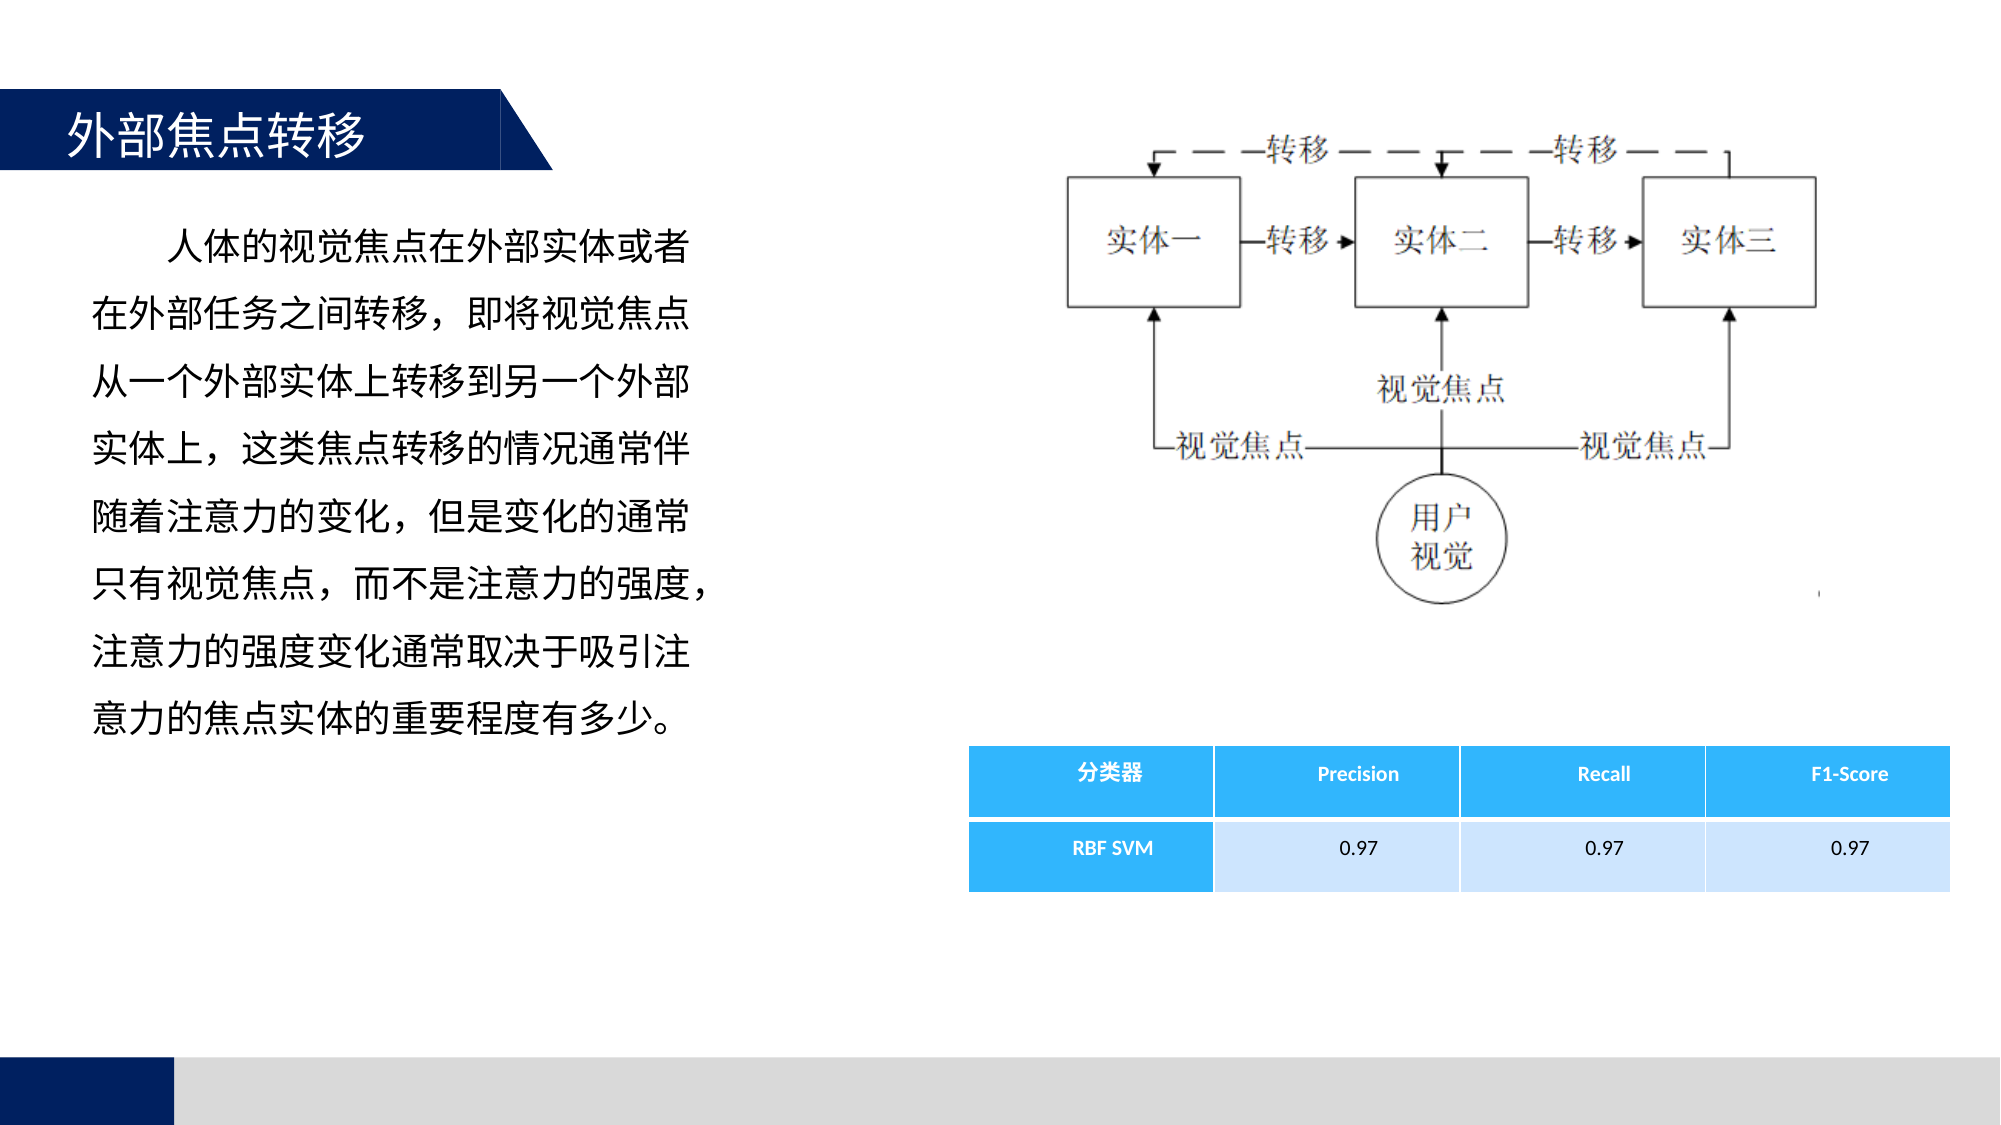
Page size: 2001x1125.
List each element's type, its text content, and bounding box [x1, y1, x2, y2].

table_header F1-Score [1706, 746, 1950, 817]
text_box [0, 89, 553, 173]
table_cell 0.97 [1215, 822, 1459, 892]
text_box 人体的视觉焦点在外部实体或者在外部任务之间转移，即将视觉焦点从一个外部实体上转移到另一个外部实体上，这类焦点转移的情况通常伴随着注意力的变化，但是变化的通常只有视觉焦点，而不是注意力的强度，注意力的强度变化通常取决于吸引注意力的焦点实体的重要程度有多少。 [76, 192, 743, 748]
table_cell 0.97 [1706, 822, 1950, 892]
table_header 分类器 [969, 746, 1213, 817]
table_cell RBF SVM [969, 822, 1213, 892]
table_cell 0.97 [1461, 822, 1705, 892]
table_header Recall [1461, 746, 1705, 817]
picture [1049, 89, 1820, 606]
table_header Precision [1215, 746, 1459, 817]
